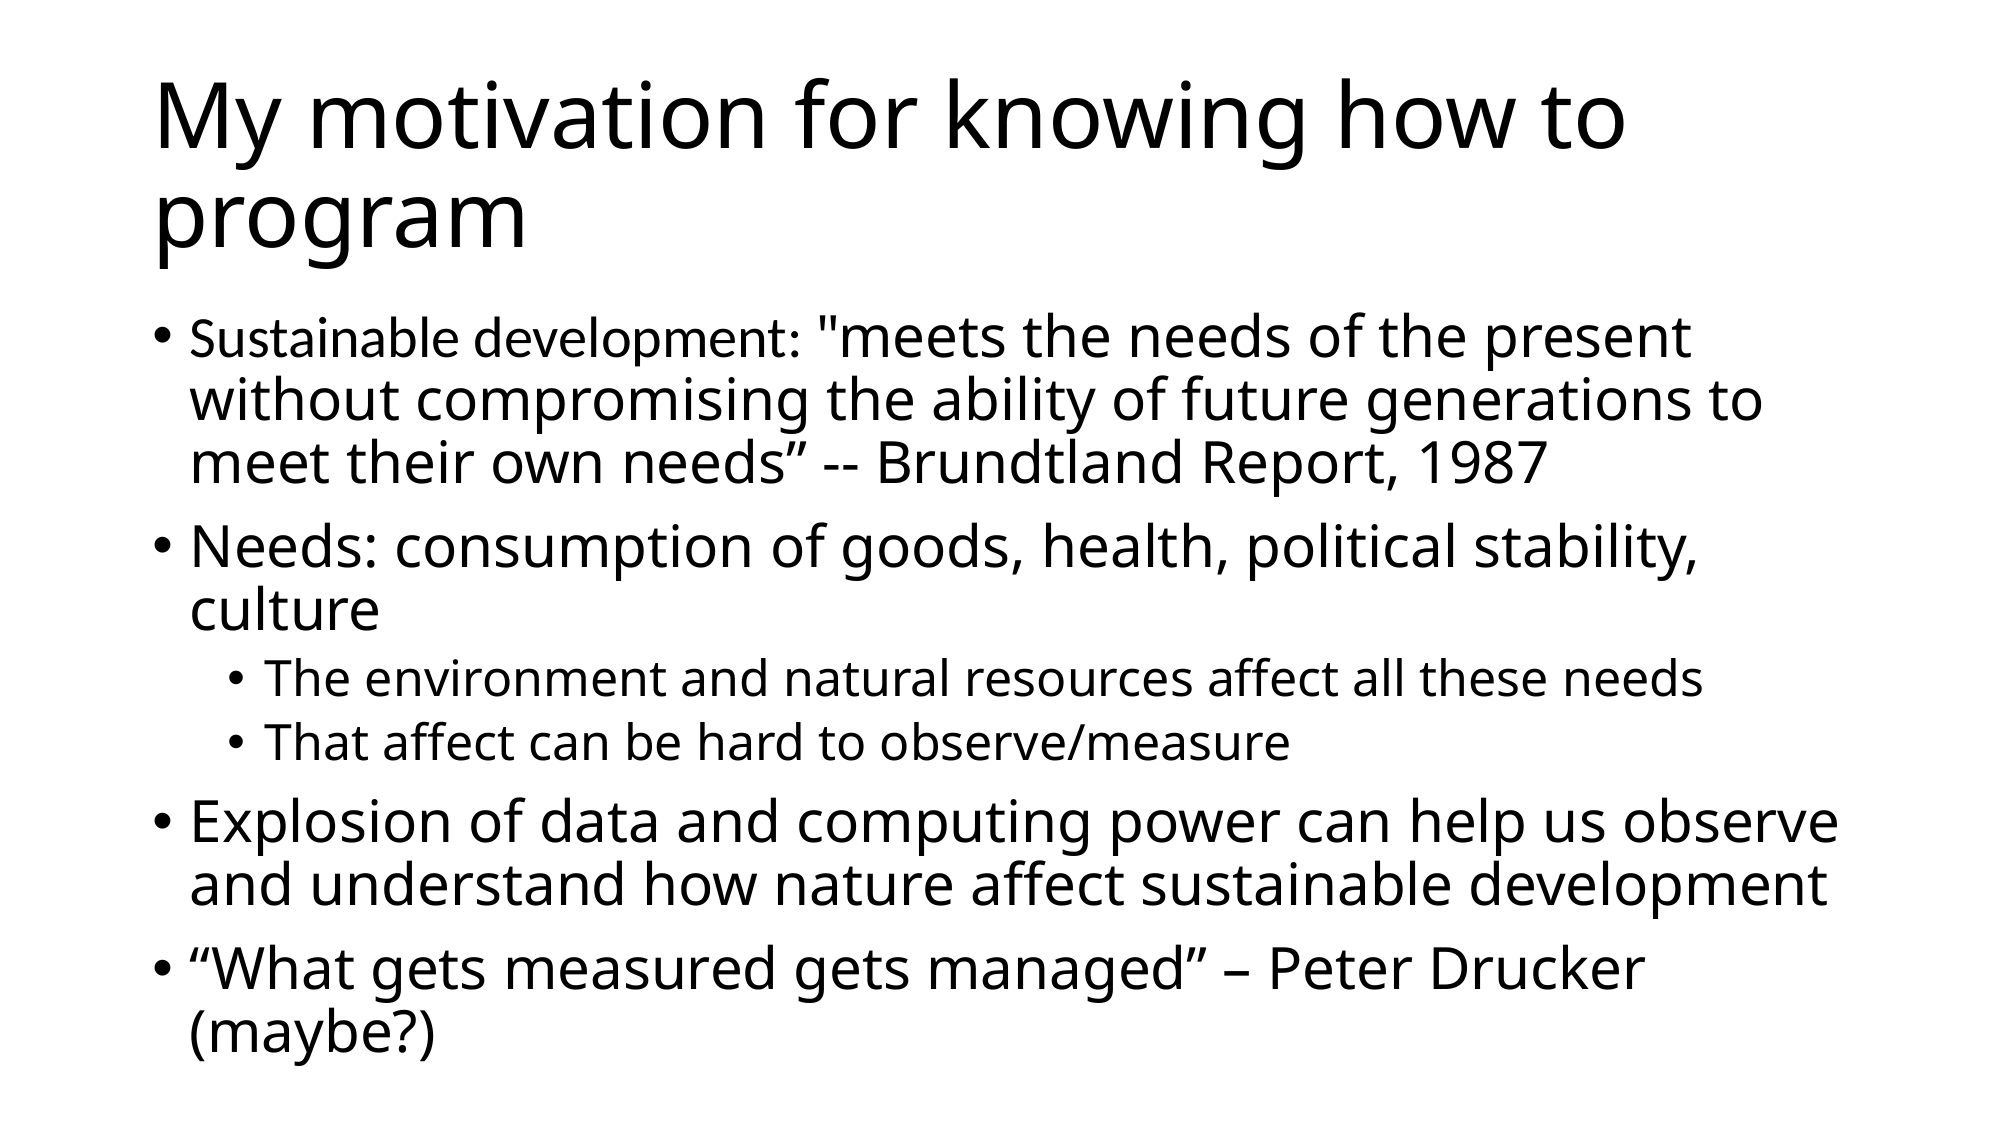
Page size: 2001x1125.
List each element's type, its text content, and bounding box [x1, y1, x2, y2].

title My motivation for knowing how to program [137, 59, 1863, 278]
list Sustainable development: "meets the needs of the present without compromising the ability of future generations to meet their own needs” -- Brundtland Report, 1987 Needs: consumption of goods, health, political stability, culture The environment and natural resources affect all these needs That affect can be hard to observe/measure Explosion of data and computing power can help us observe and understand how nature affect sustainable development “What gets measured gets managed” – Peter Drucker (maybe?) [137, 299, 1863, 1014]
